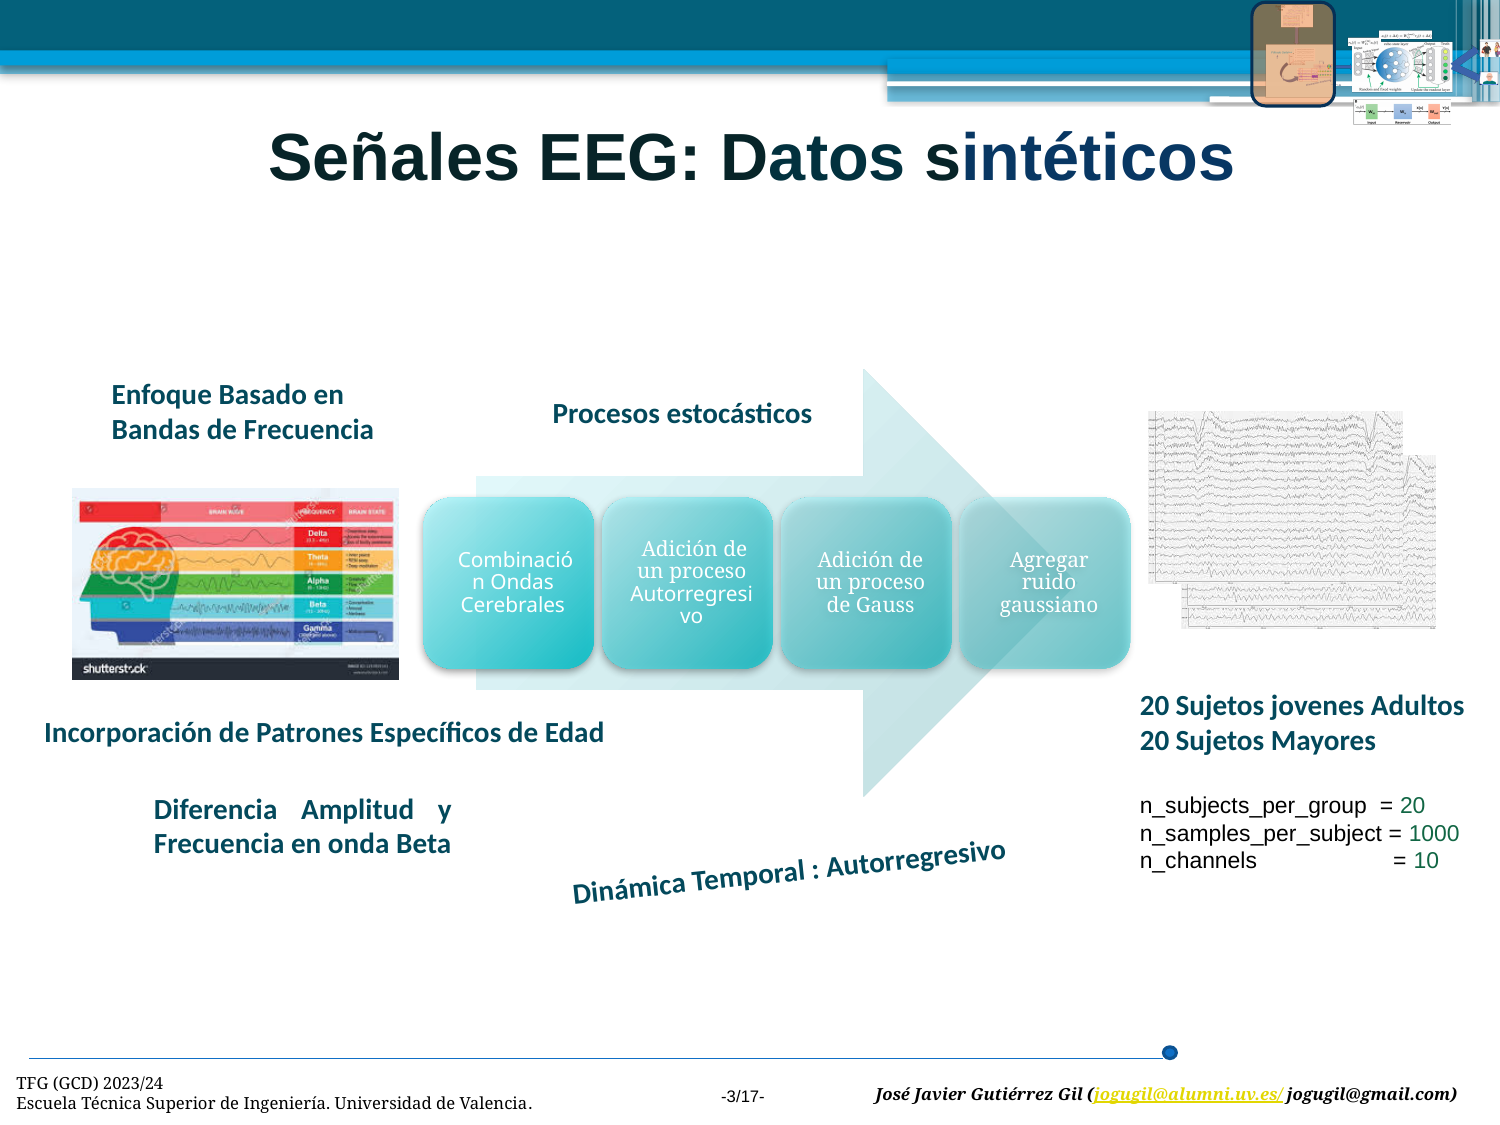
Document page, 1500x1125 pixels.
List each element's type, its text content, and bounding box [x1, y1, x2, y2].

text_box Incorporación de Patrones Específicos de Edad [29, 706, 422, 756]
text_box Dinámica Temporal : Autorregresivo [555, 818, 1042, 919]
text_box José Javier Gutiérrez Gil (jogugil@alumni.uv.es/ jogugil@gmail.com) [950, 1057, 1473, 1125]
text_box -3/17- [693, 1078, 798, 1114]
picture [1147, 411, 1437, 629]
text_box Enfoque Basado en Bandas de Frecuencia [96, 367, 422, 453]
text_box Diferencia Amplitud y Frecuencia en onda Beta [139, 782, 467, 868]
text_box 20 Sujetos jovenes Adultos 20 Sujetos Mayores n_subjects_per_group = 20 n_samples_per_subject = 1000 n_channels = 10 [1124, 678, 1494, 916]
text_box [1161, 1045, 1178, 1057]
text_box TFG (GCD) 2023/24 Escuela Técnica Superior de Ingeniería. Universidad de Valencia. [1, 1059, 606, 1125]
picture [72, 488, 399, 680]
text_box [422, 369, 1131, 797]
picture [1252, 0, 1500, 131]
text_box Señales EEG: Datos sintéticos [3, 105, 1500, 203]
